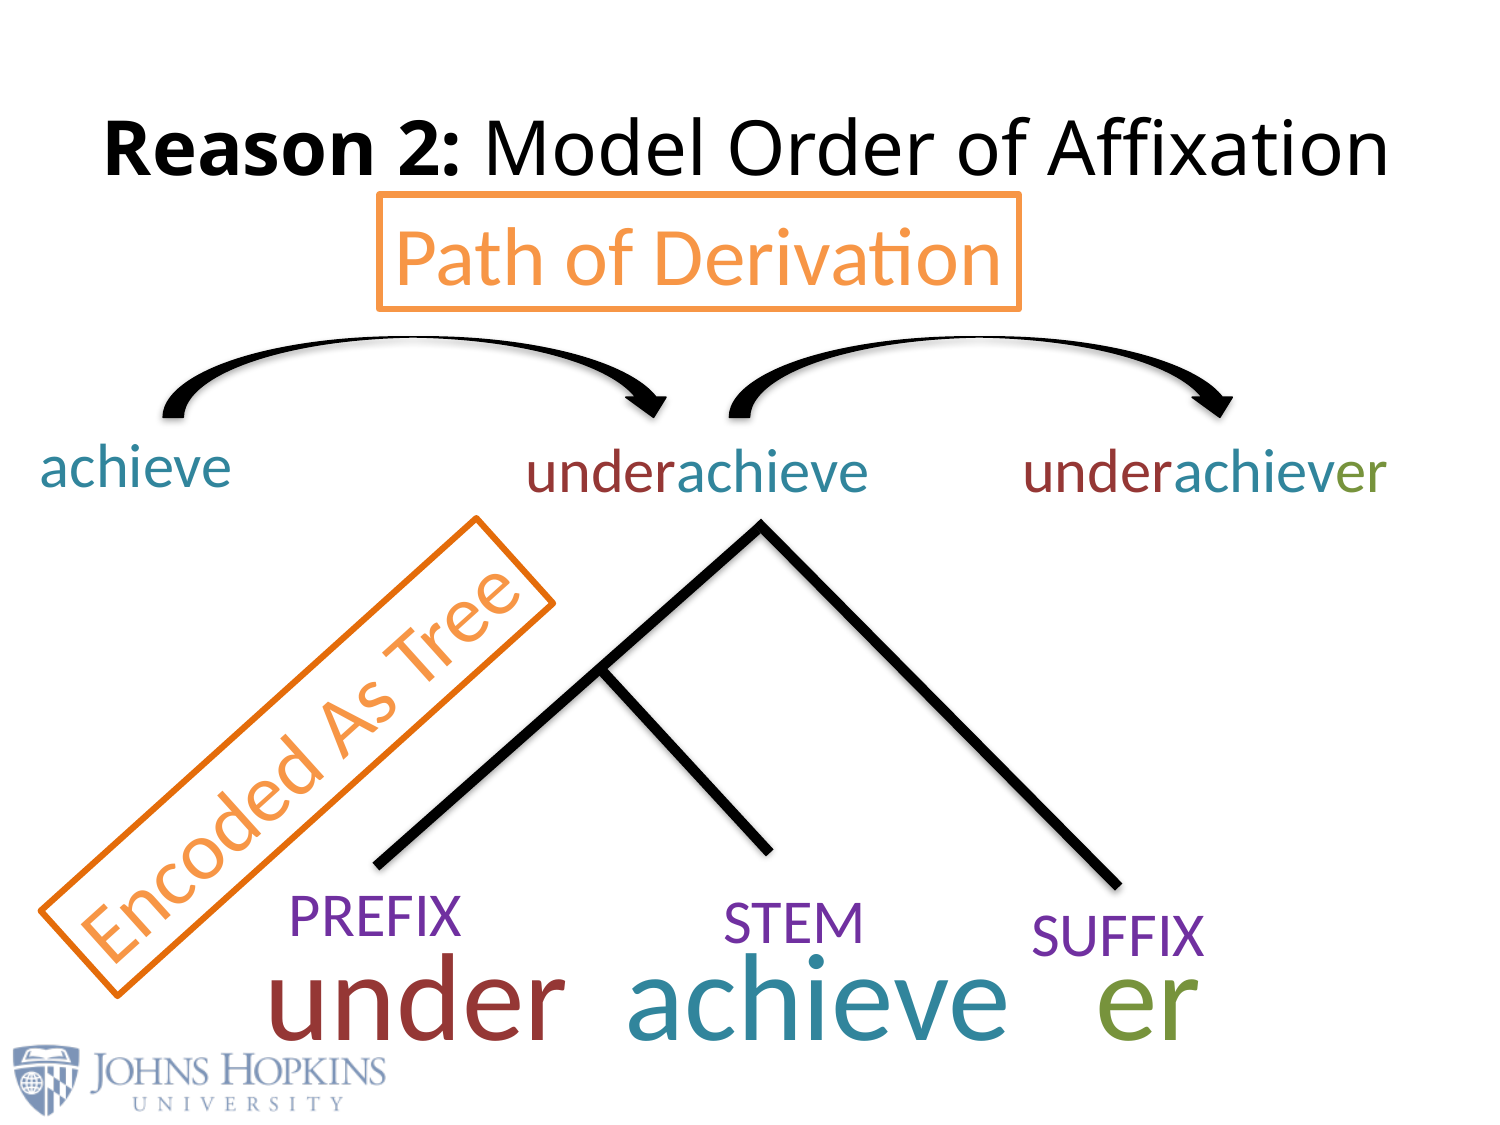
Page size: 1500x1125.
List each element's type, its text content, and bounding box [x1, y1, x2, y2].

text_box [728, 336, 1233, 419]
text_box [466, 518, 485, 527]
text_box under achieve er [250, 907, 1457, 1073]
text_box underachieve [510, 422, 910, 513]
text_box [756, 522, 1119, 888]
text_box Encoded As Tree [40, 613, 370, 996]
text_box STEM [708, 875, 882, 964]
text_box underachiever [1007, 422, 1473, 513]
text_box [162, 336, 667, 419]
text_box PREFIX [274, 866, 478, 957]
title Reason 2: Model Order of Affixation [71, 51, 1422, 240]
text_box SUFFIX [1016, 887, 1221, 977]
text_box Path of Derivation [379, 194, 1019, 310]
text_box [375, 529, 758, 867]
text_box achieve [25, 417, 257, 507]
